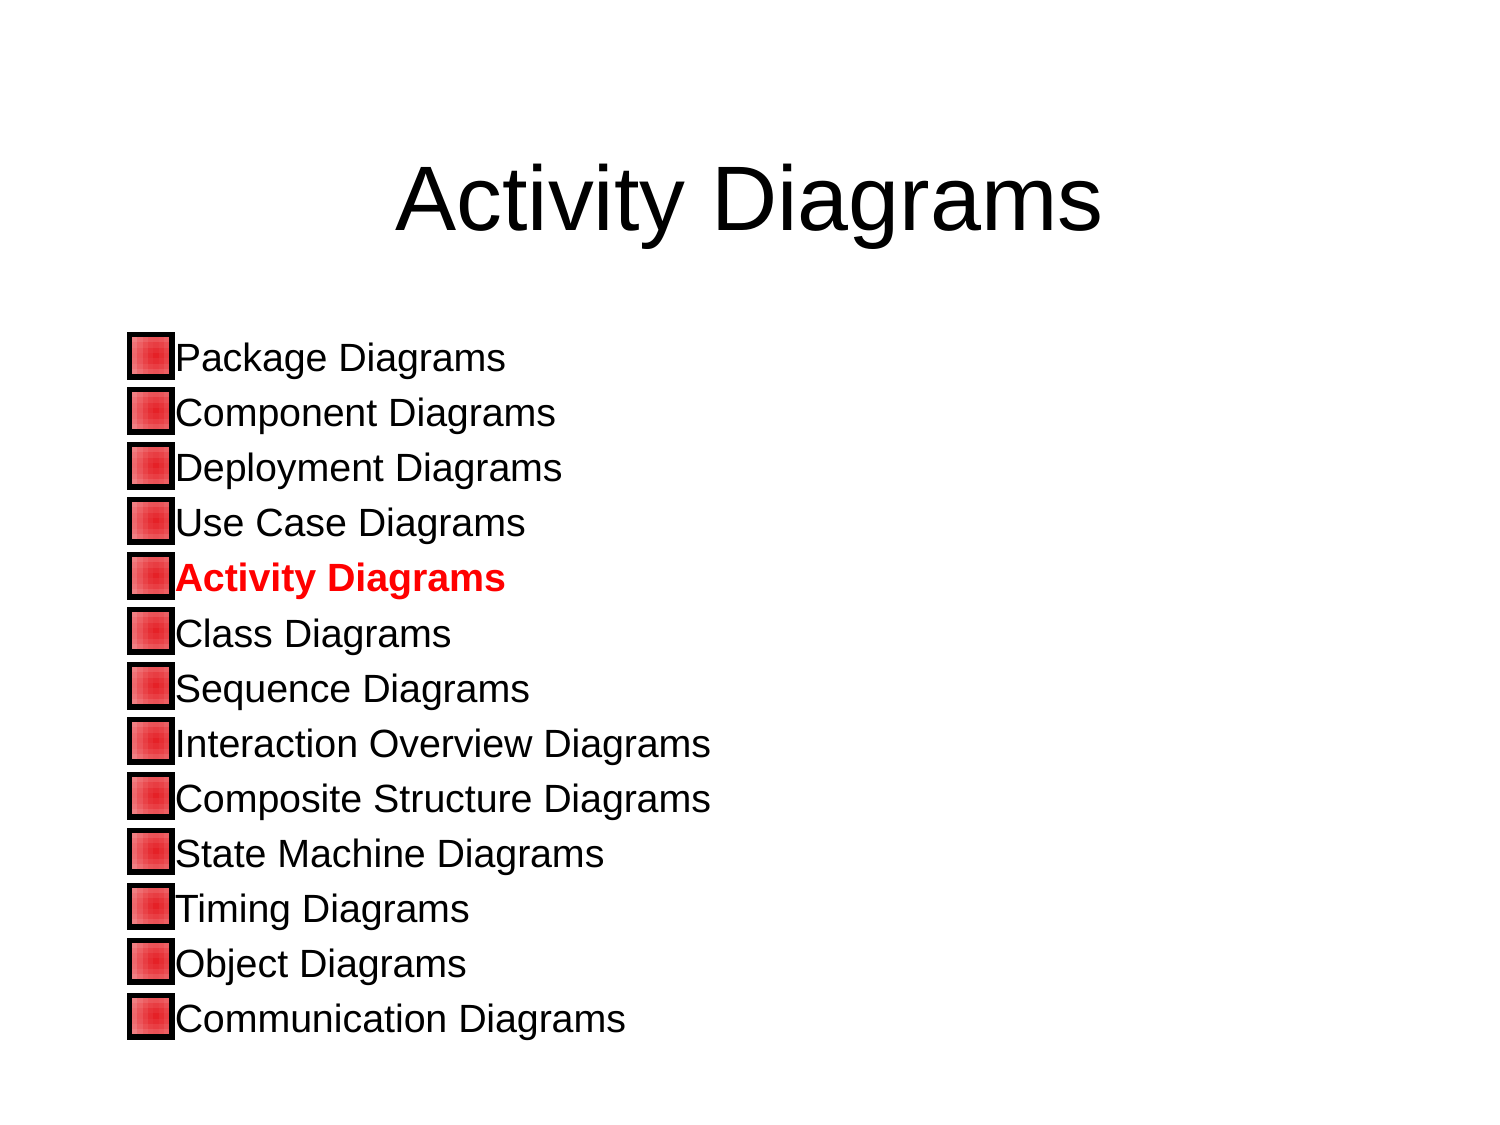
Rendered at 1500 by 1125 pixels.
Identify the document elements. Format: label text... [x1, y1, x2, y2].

picture [127, 552, 175, 600]
picture [127, 828, 175, 875]
title Activity Diagrams [112, 99, 1388, 288]
picture [127, 772, 175, 820]
picture [127, 387, 175, 435]
picture [127, 717, 175, 765]
picture [127, 993, 175, 1040]
picture [127, 883, 175, 930]
picture [127, 662, 175, 710]
picture [127, 332, 175, 380]
picture [127, 938, 175, 985]
picture [127, 607, 175, 655]
picture [127, 442, 175, 490]
list Package Diagrams Component Diagrams Deployment Diagrams Use Case Diagrams Activity Diagrams Class Diagrams Sequence Diagrams Interaction Overview Diagrams Composite Structure Diagrams State Machine Diagrams Timing Diagrams Object Diagrams Communication Diagrams [112, 324, 1388, 1050]
picture [127, 497, 175, 545]
